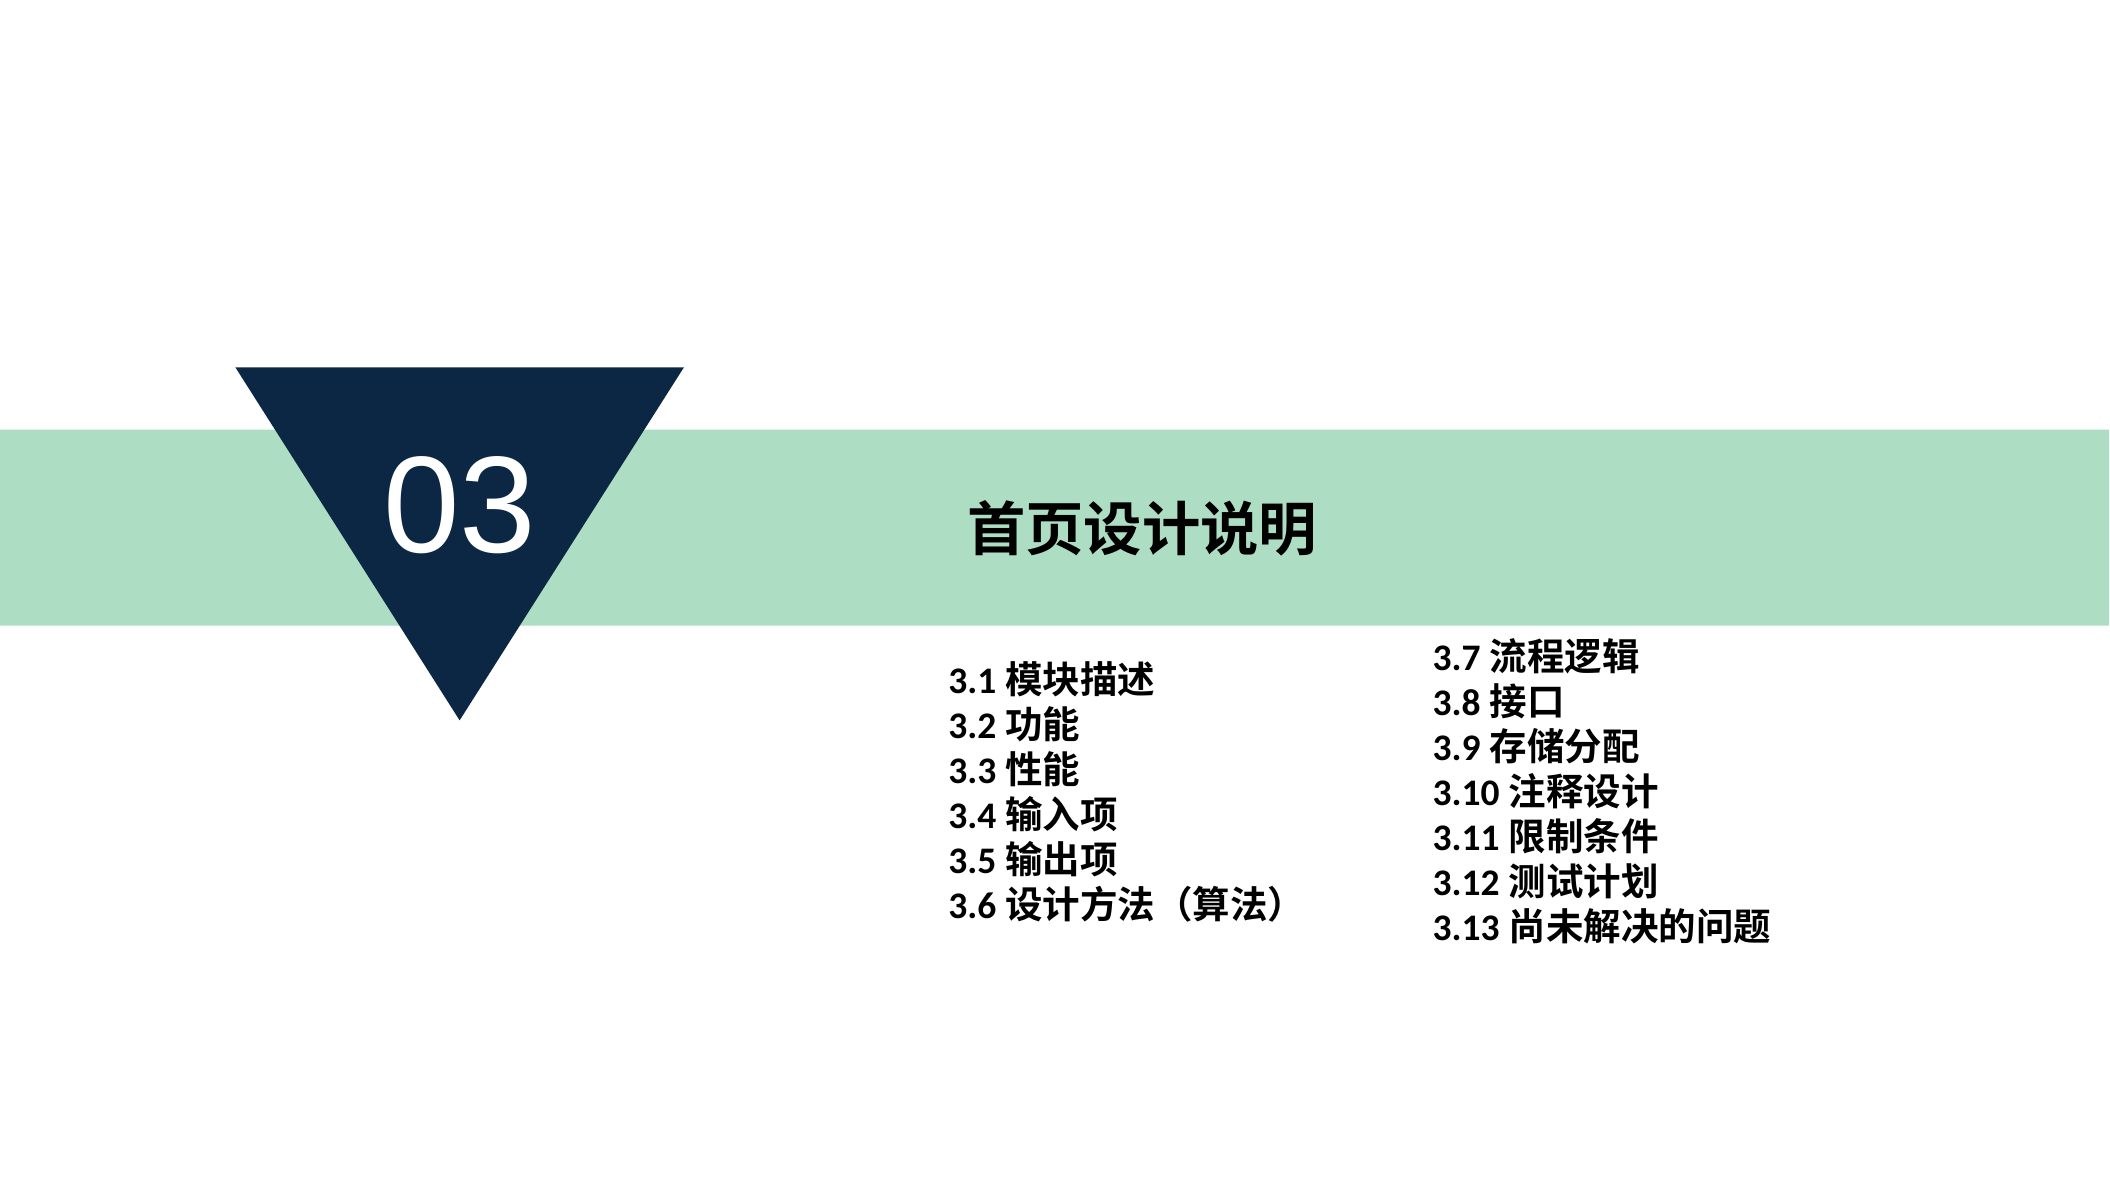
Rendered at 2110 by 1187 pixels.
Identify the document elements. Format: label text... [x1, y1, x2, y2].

text_box [0, 429, 398, 627]
text_box 03 [233, 366, 686, 723]
text_box 3.7流程逻辑 3.8接口 3.9存储分配 3.10注释设计 3.11限制条件 3.12测试计划 3.13尚未解决的问题 [1432, 633, 2006, 1039]
text_box [521, 429, 2110, 627]
text_box 3.1模块描述 3.2功能 3.3性能 3.4输入项 3.5输出项 3.6设计方法（算法） [948, 655, 1432, 1016]
